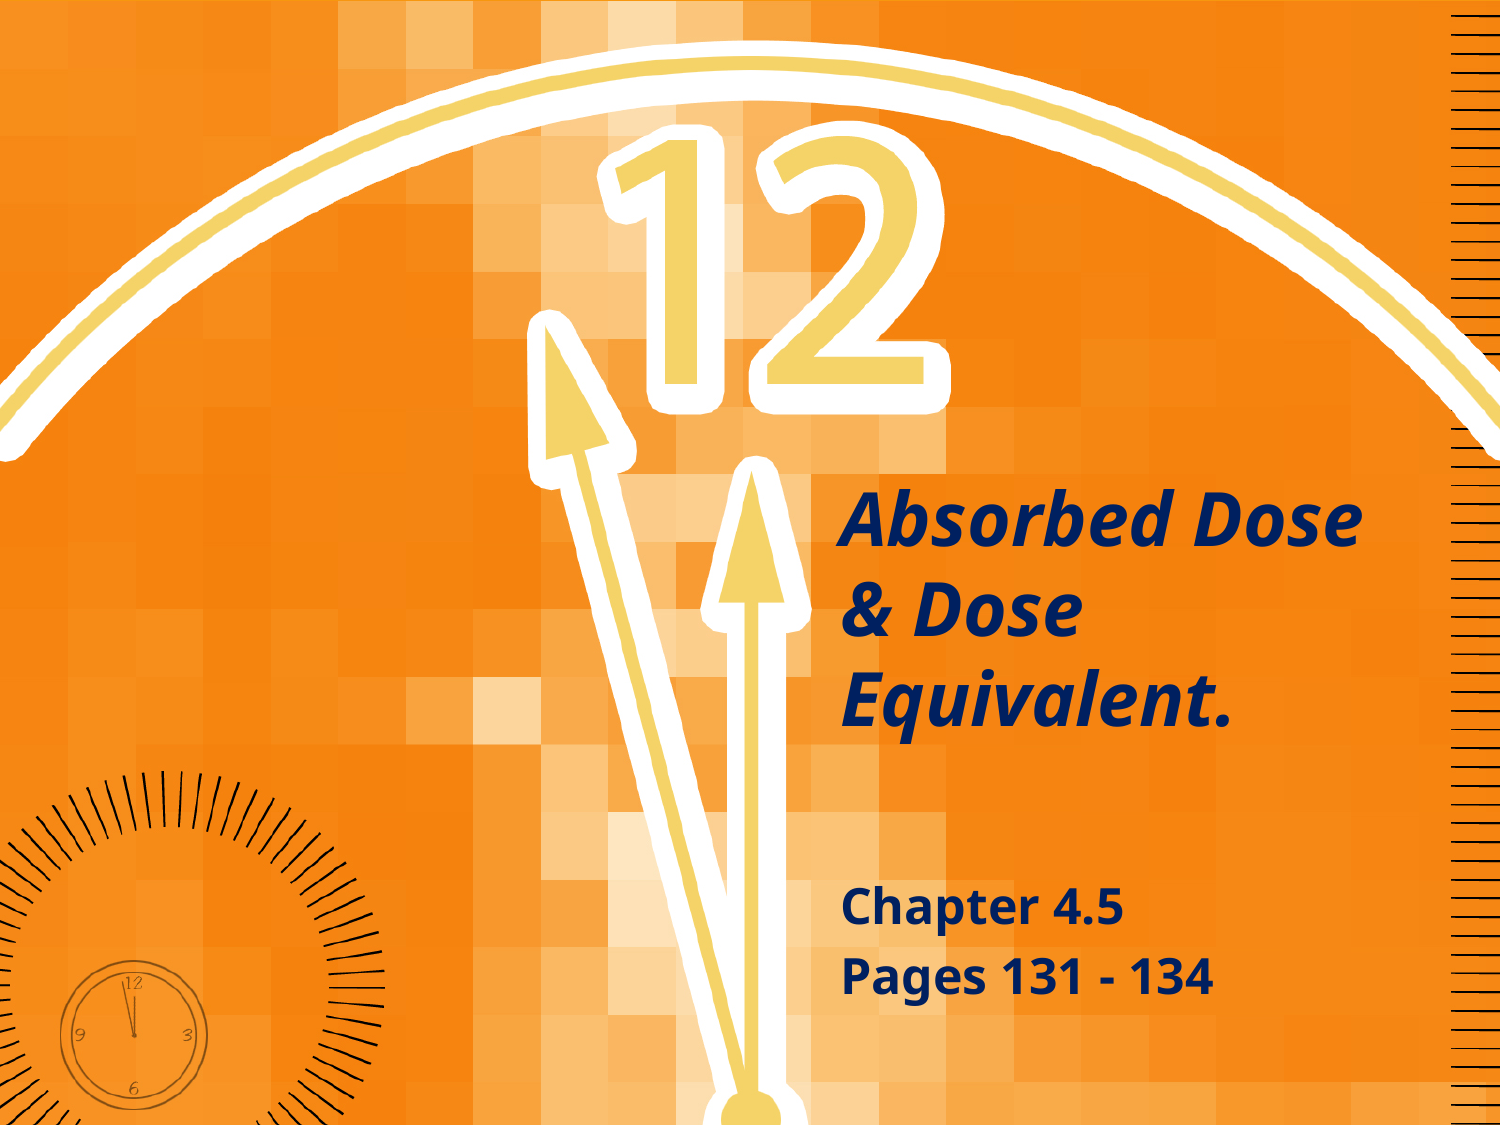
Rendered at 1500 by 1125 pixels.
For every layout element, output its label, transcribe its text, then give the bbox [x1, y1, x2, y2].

title Absorbed Dose & Dose Equivalent. [824, 468, 1451, 866]
picture [0, 0, 1500, 1125]
subtitle Chapter 4.5 Pages 131 - 134 [824, 866, 1451, 1026]
